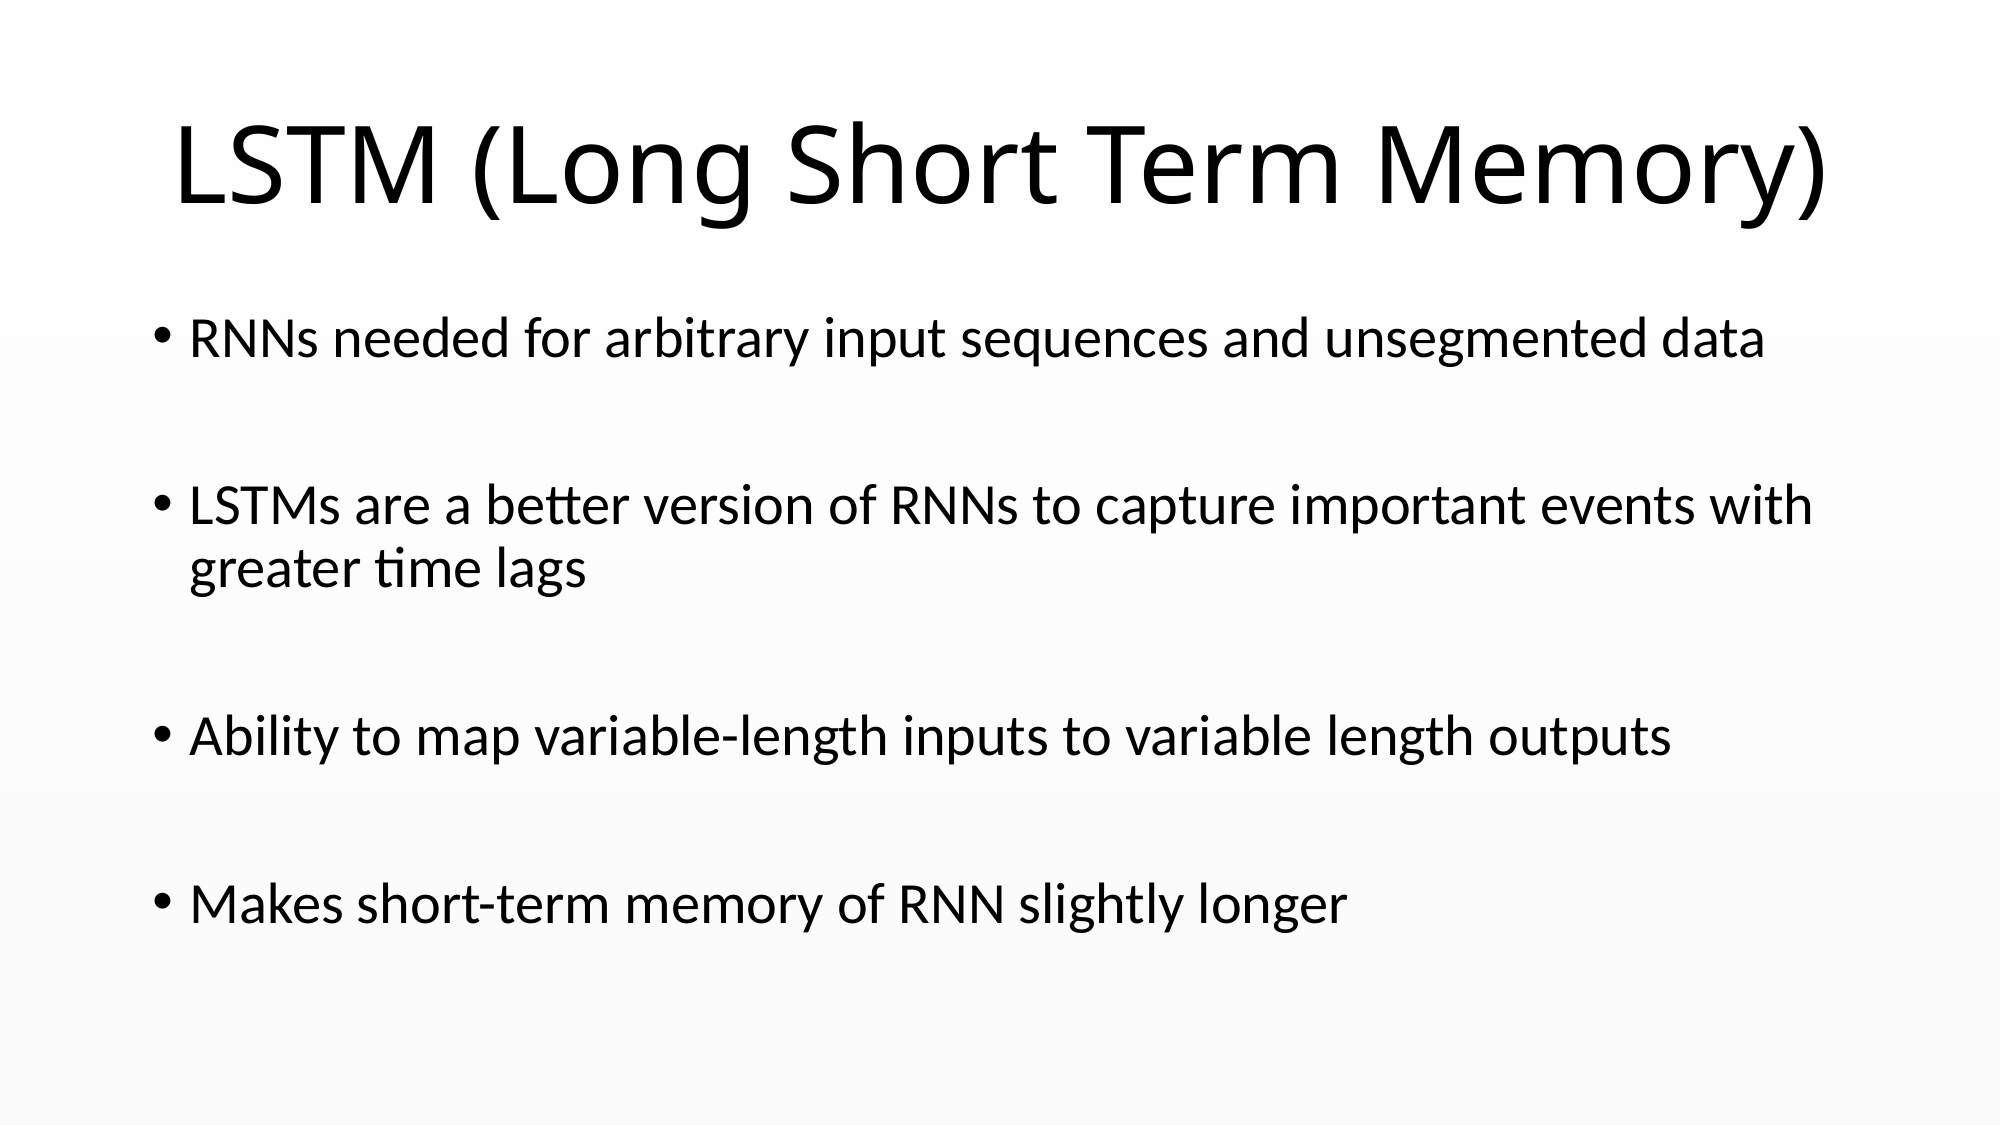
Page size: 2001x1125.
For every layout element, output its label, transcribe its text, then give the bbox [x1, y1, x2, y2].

title LSTM (Long Short Term Memory) [137, 59, 1863, 278]
list RNNs needed for arbitrary input sequences and unsegmented data LSTMs are a better version of RNNs to capture important events with greater time lags Ability to map variable-length inputs to variable length outputs Makes short-term memory of RNN slightly longer [137, 299, 1863, 1014]
